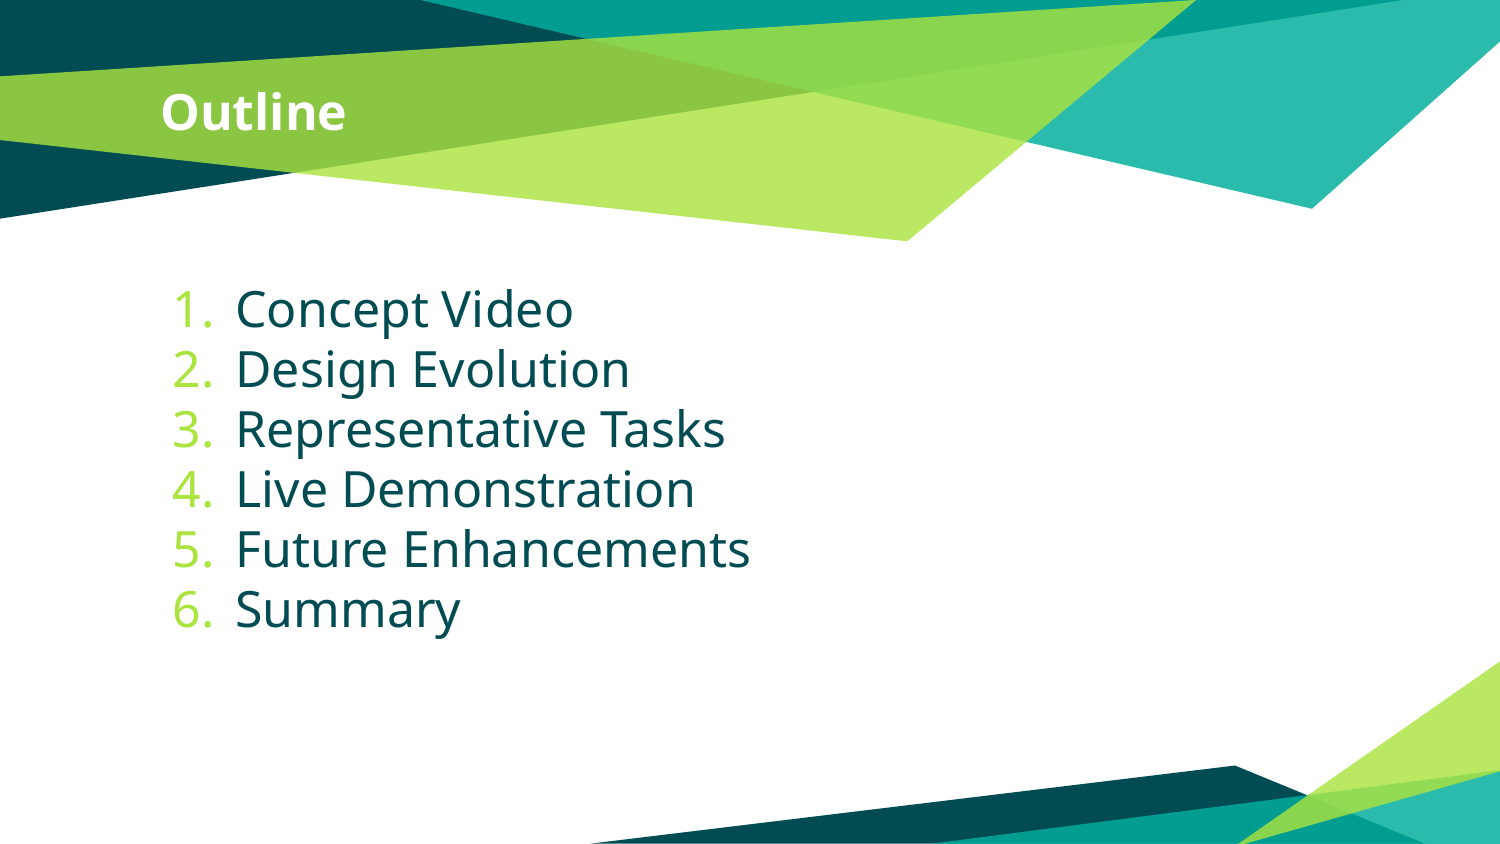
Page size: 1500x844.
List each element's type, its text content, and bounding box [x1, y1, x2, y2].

title Outline [145, 65, 1355, 206]
list Concept Video Design Evolution Representative Tasks Live Demonstration Future Enhancements Summary [145, 262, 1355, 808]
